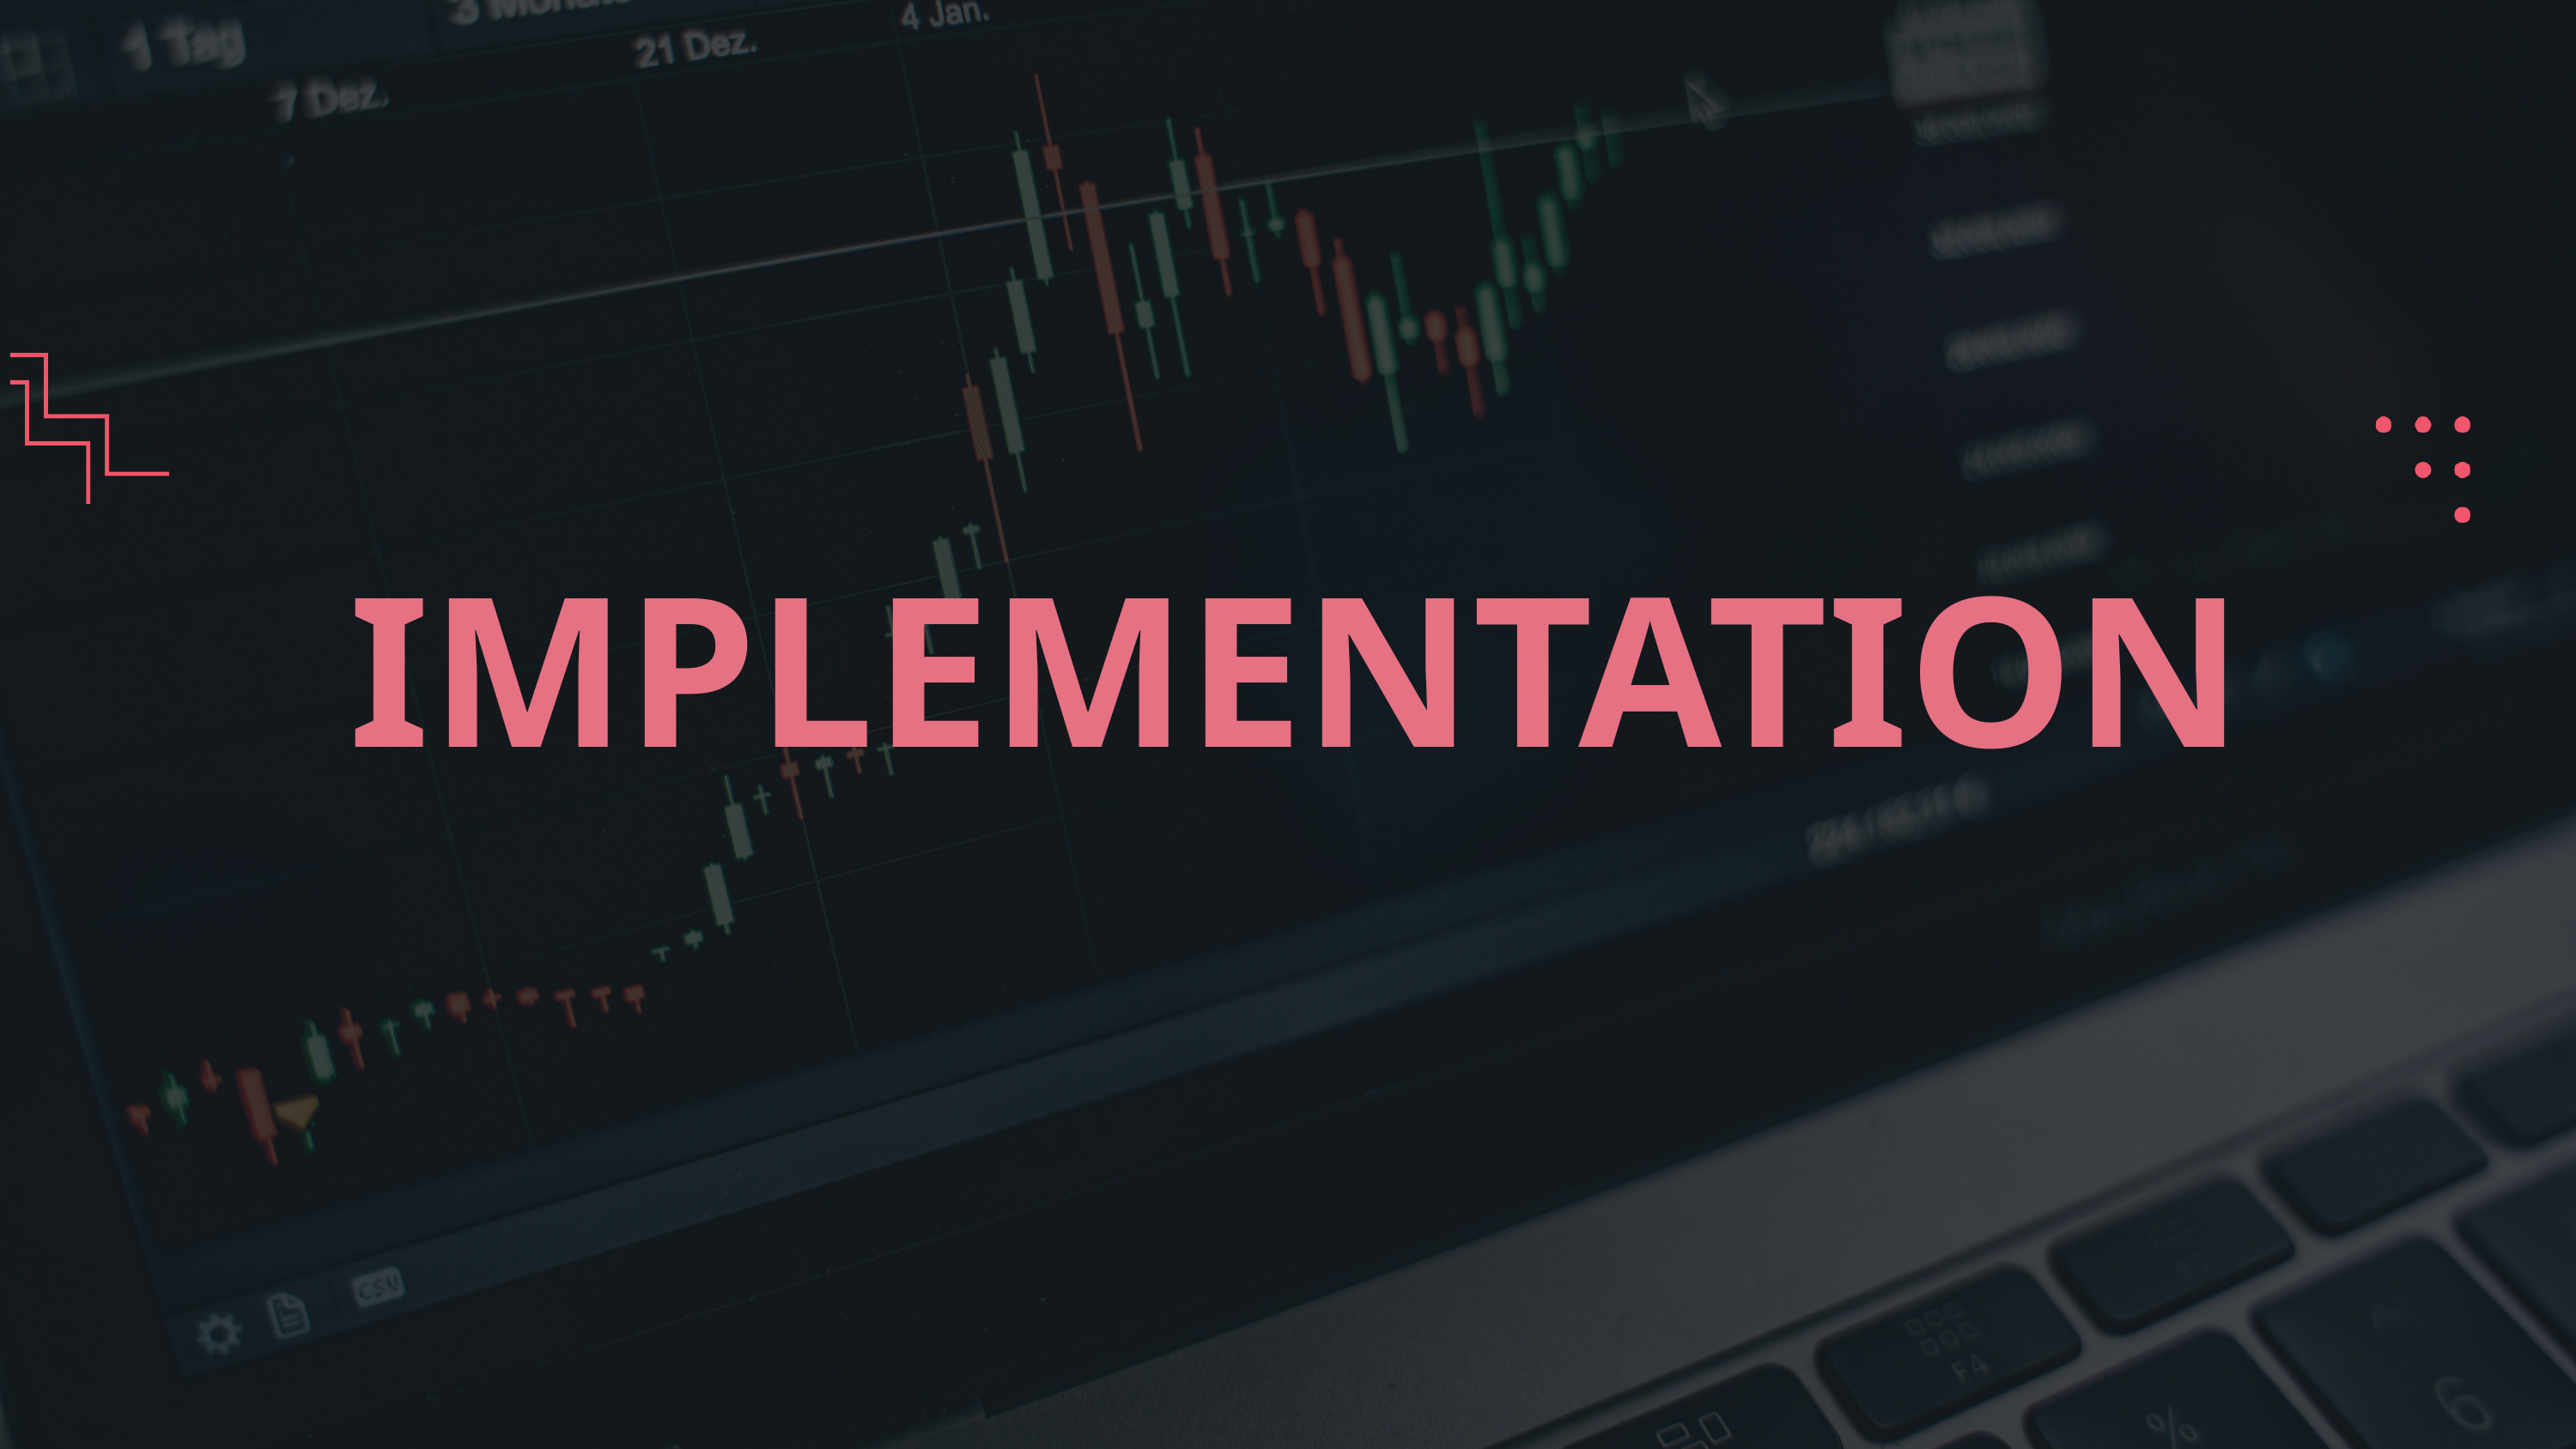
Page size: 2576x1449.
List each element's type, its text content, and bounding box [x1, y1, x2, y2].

text_box IMPLEMENTATION [144, 538, 2449, 789]
text_box [0, 0, 2576, 1449]
text_box [2375, 416, 2470, 523]
text_box [9, 294, 170, 504]
